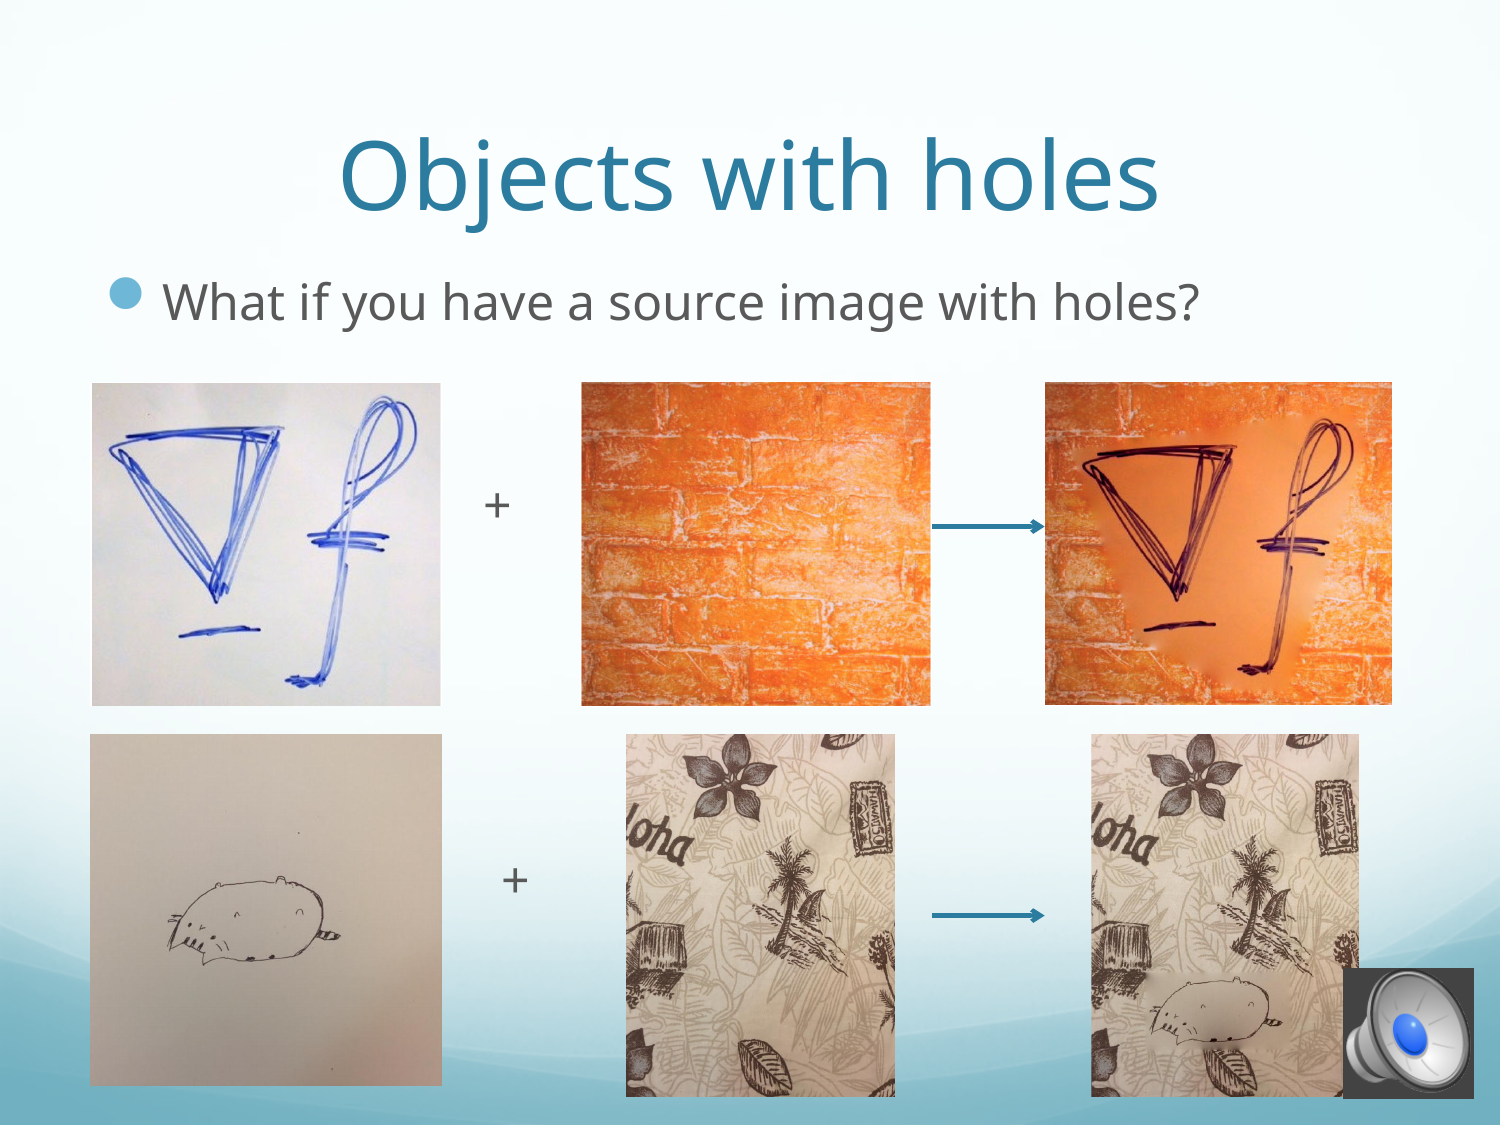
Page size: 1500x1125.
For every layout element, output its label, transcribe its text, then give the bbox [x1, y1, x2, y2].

title Objects with holes [90, 17, 1410, 237]
list What if you have a source image with holes? + + [90, 262, 1410, 975]
picture [89, 381, 442, 707]
picture [1044, 382, 1393, 707]
picture [579, 382, 933, 708]
picture [626, 734, 895, 1098]
picture [89, 734, 442, 1087]
picture [1090, 734, 1476, 1101]
